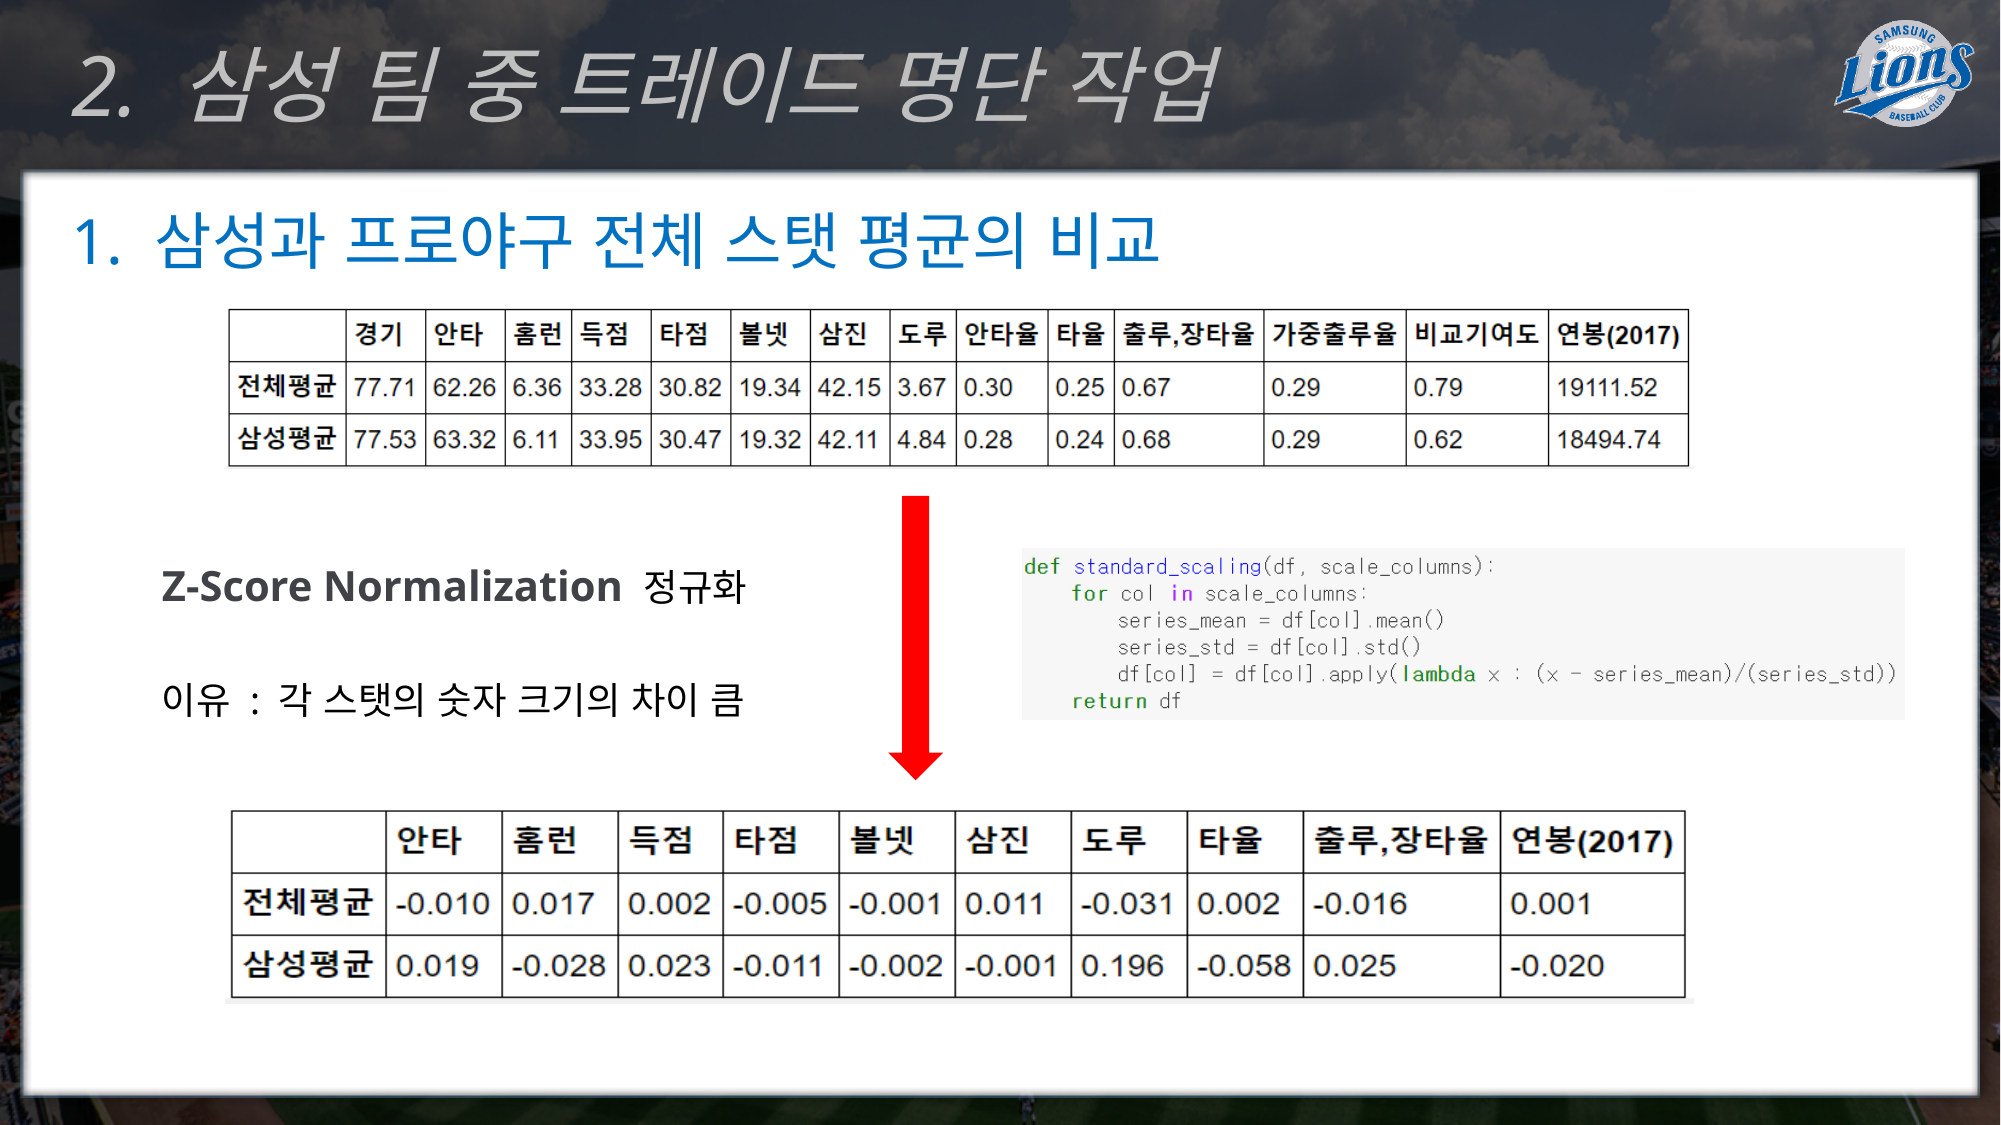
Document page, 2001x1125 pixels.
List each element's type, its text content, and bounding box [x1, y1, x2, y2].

picture [0, 0, 2001, 1125]
text_box [30, 179, 1972, 1089]
text_box 1. 삼성과 프로야구 전체 스탯 평균의 비교 [55, 200, 1782, 279]
text_box Z-Score Normalization 정규화 이유 : 각 스탯의 숫자 크기의 차이 큼 [147, 552, 810, 730]
text_box [888, 495, 944, 781]
title 2. 삼성 팀 중 트레이드 명단 작업 [56, 24, 1782, 156]
